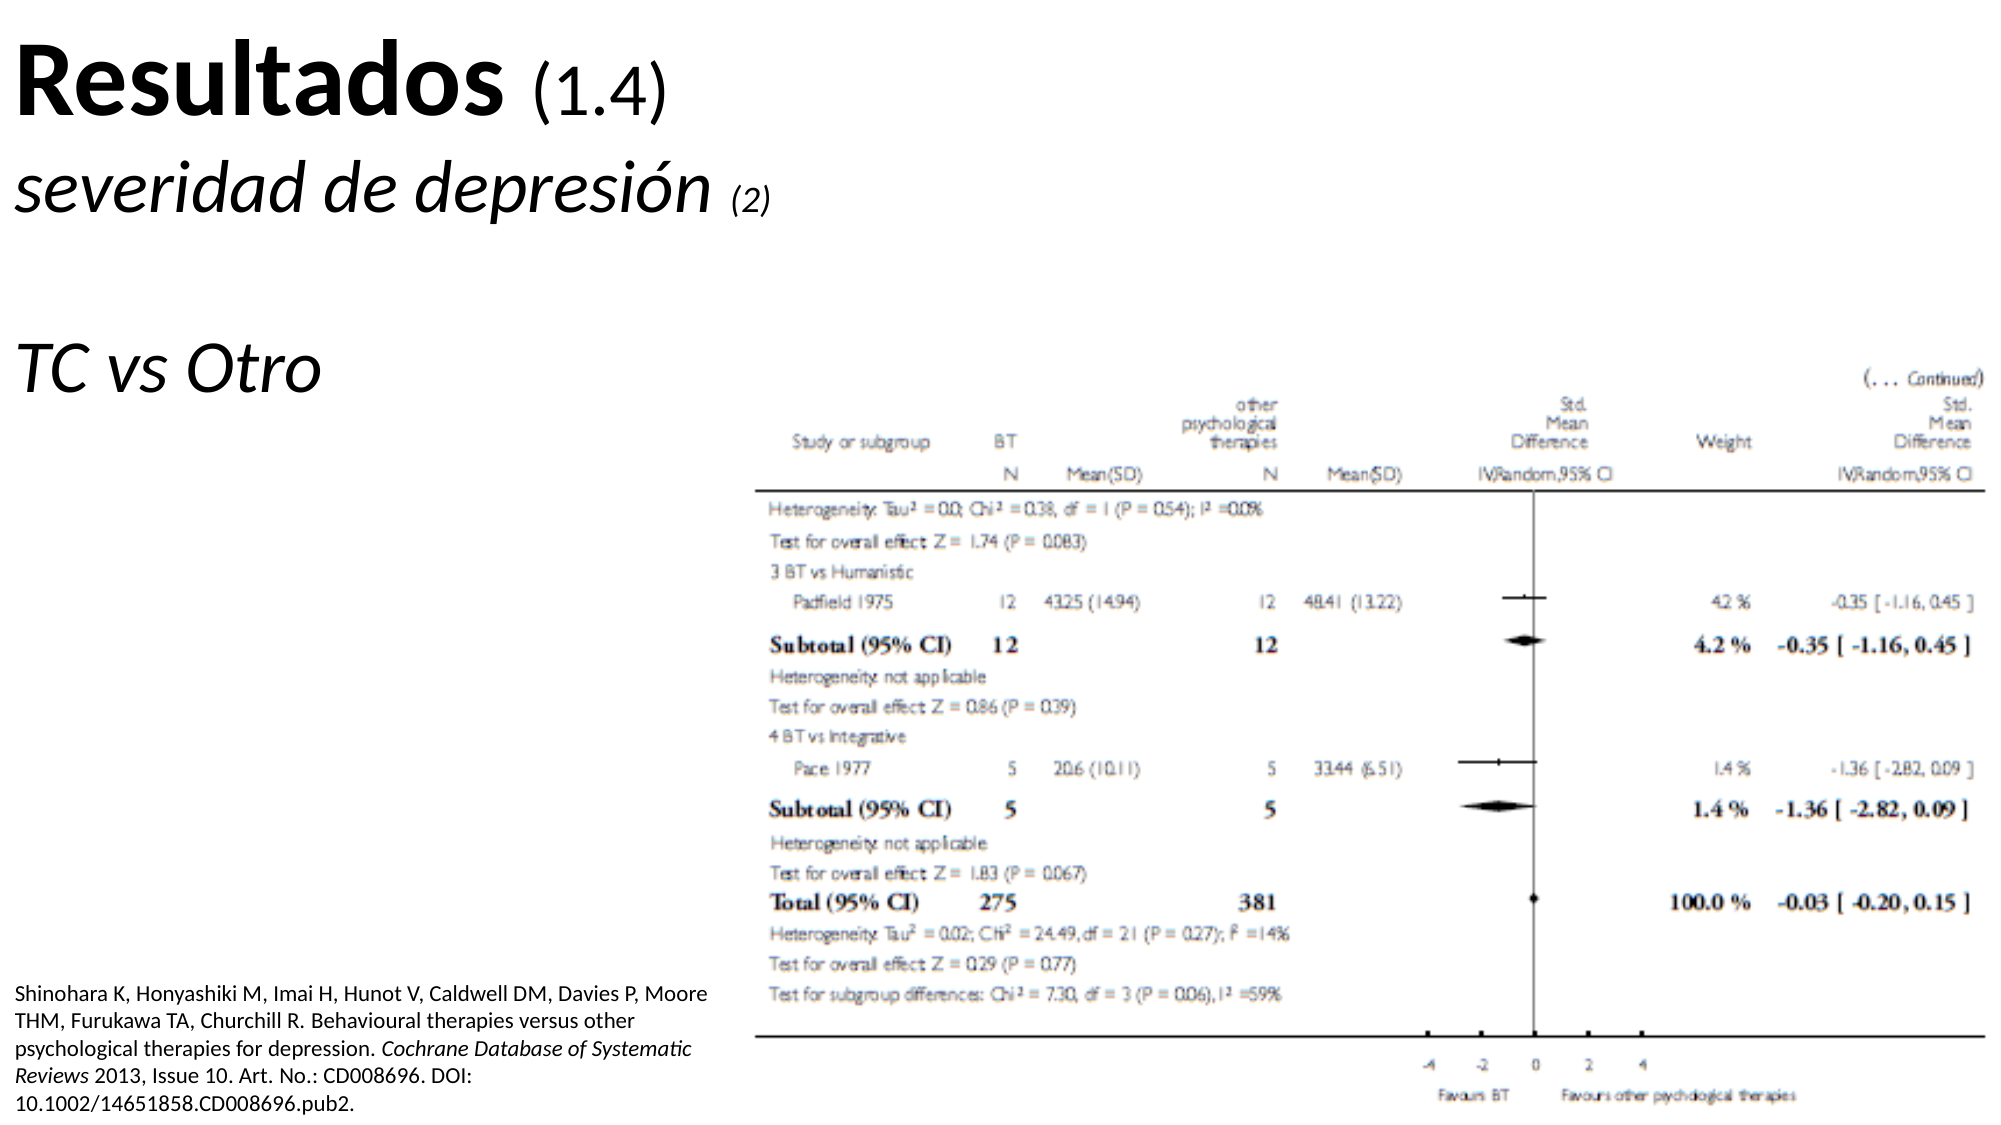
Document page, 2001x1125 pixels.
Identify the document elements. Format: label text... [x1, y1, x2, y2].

picture [738, 100, 1999, 1125]
text_box Shinohara K, Honyashiki M, Imai H, Hunot V, Caldwell DM, Davies P, Moore THM, Furukawa TA, Churchill R. Behavioural therapies versus other psychological therapies for depression. Cochrane Database of Systematic Reviews 2013, Issue 10. Art. No.: CD008696. DOI: 10.1002/14651858.CD008696.pub2. [0, 970, 736, 1123]
text_box Resultados (1.4) severidad de depresión (2) TC vs Otro [0, 0, 793, 415]
